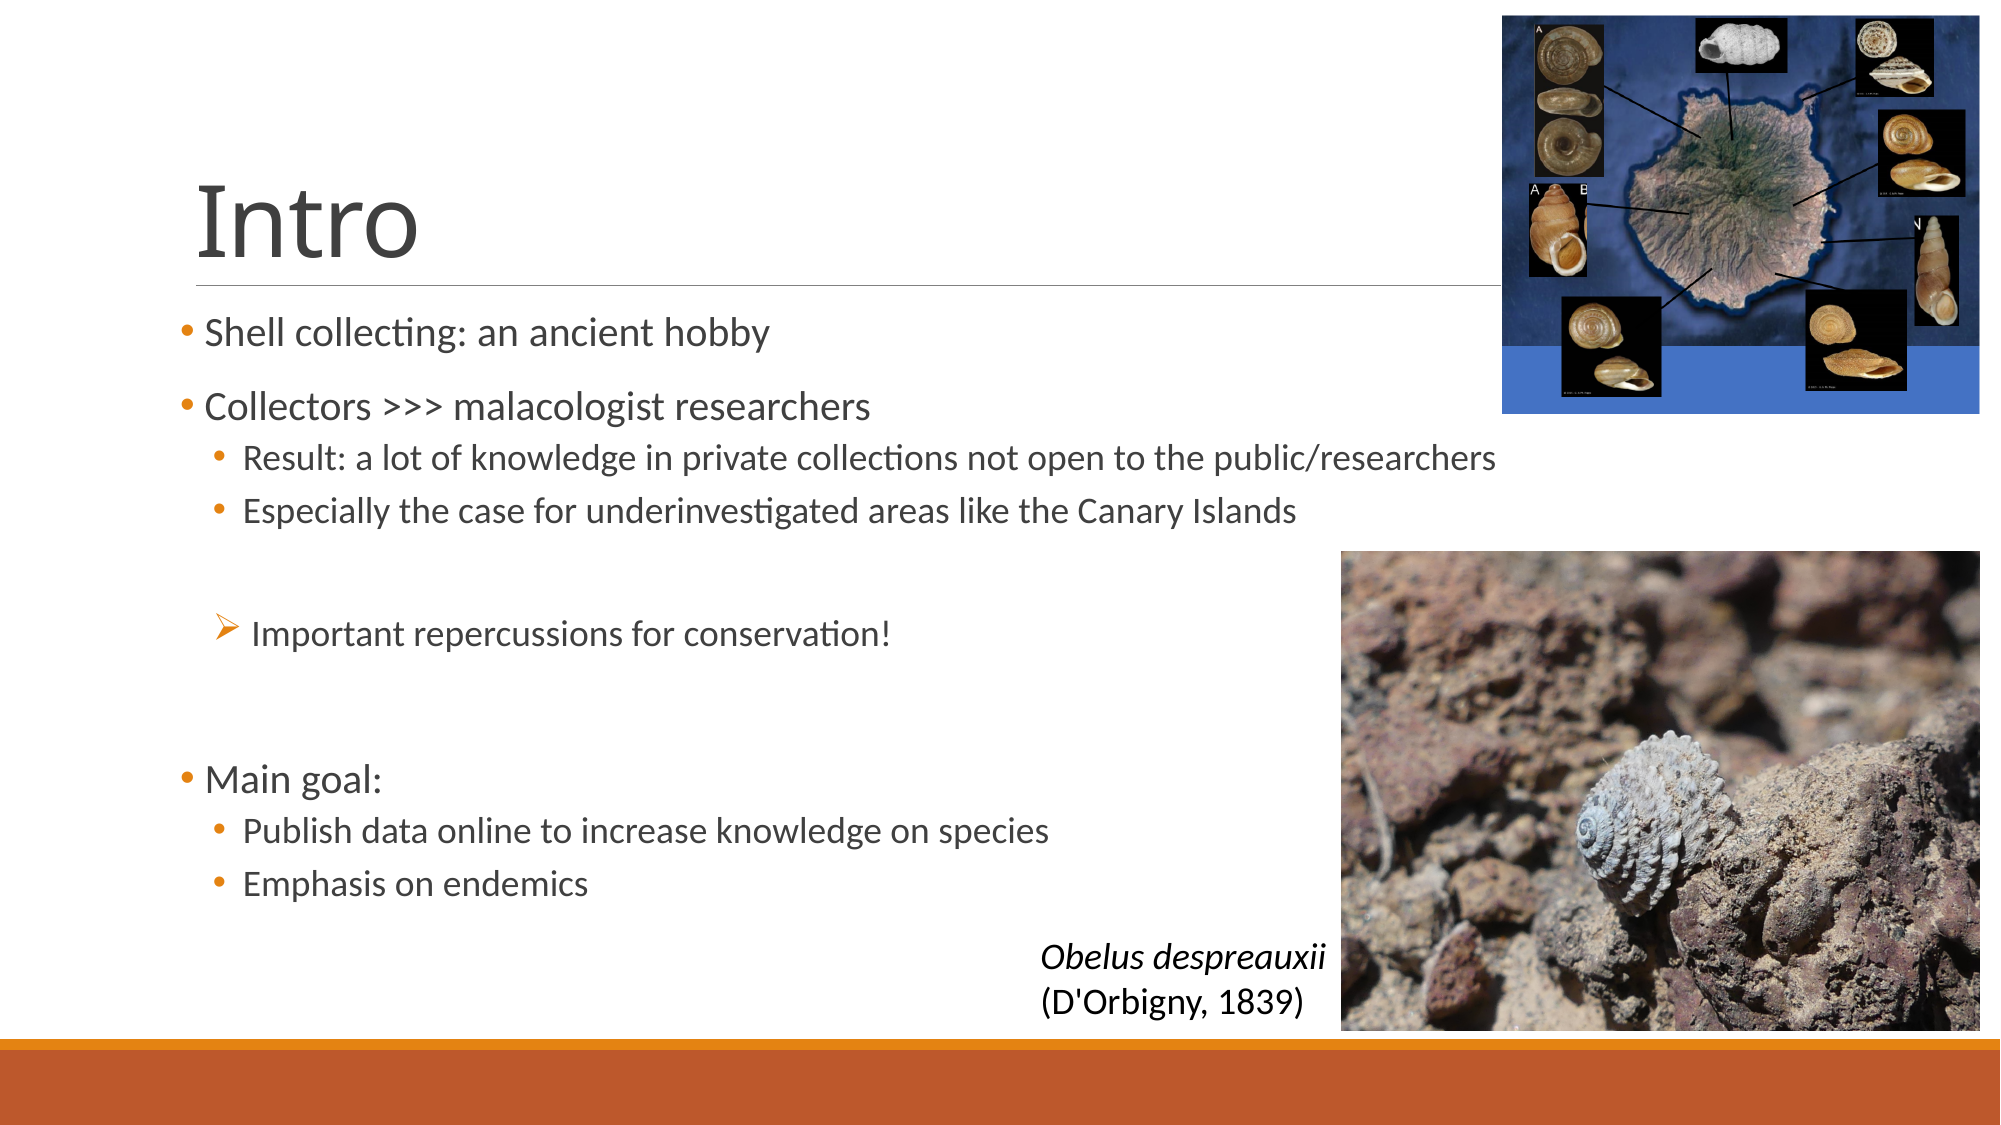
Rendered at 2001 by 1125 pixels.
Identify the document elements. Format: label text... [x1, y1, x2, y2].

picture [1341, 551, 1981, 1031]
text_box Obelus despreauxii (D'Orbigny, 1839) [1025, 924, 1338, 1029]
list Shell collecting: an ancient hobby Collectors >>> malacologist researchers Result: a lot of knowledge in private collections not open to the public/researchers Especially the case for underinvestigated areas like the Canary Islands Important repercussions for conservation! Main goal: Publish data online to increase knowledge on species Emphasis on endemics [180, 302, 1830, 963]
picture [1501, 13, 1981, 415]
title Intro [180, 47, 1498, 285]
